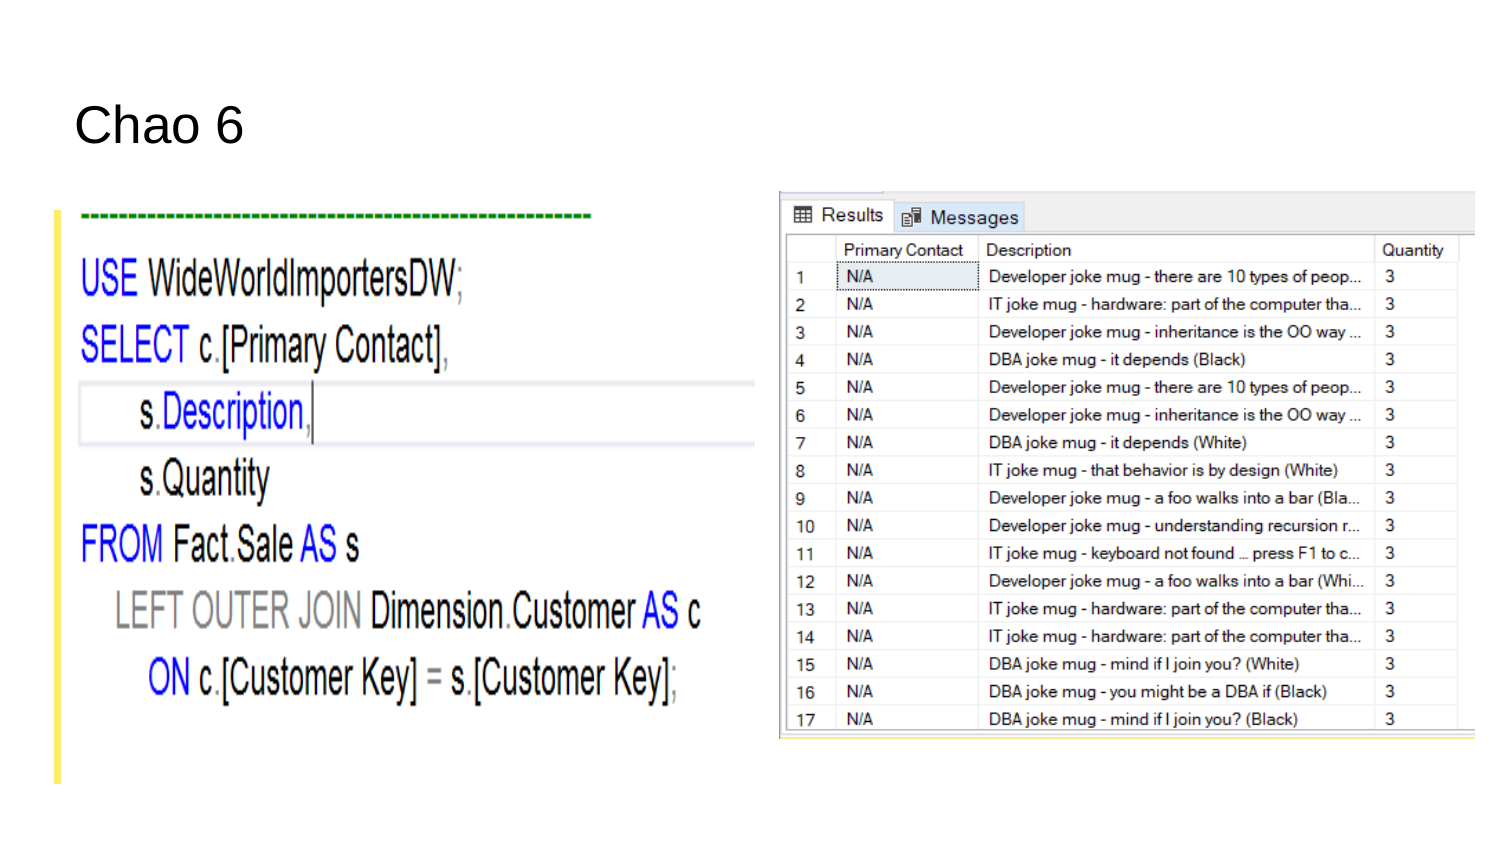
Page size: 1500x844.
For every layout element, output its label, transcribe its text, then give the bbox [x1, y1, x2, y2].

picture [778, 191, 1476, 739]
title Chao 6 [59, 75, 1458, 170]
picture [50, 210, 755, 785]
